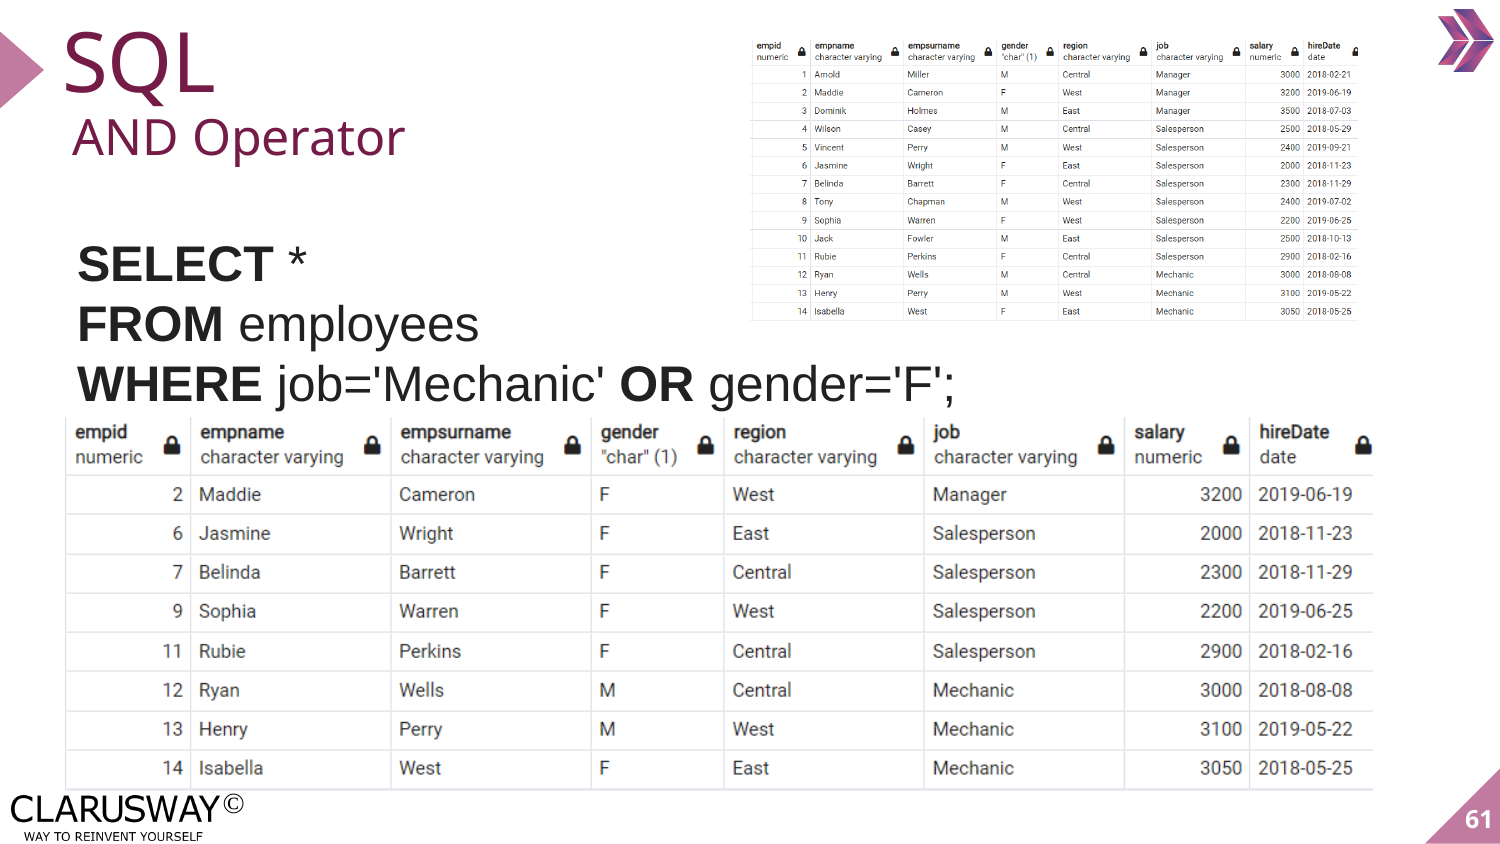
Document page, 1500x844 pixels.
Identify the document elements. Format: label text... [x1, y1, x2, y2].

title SQL [62, 28, 988, 90]
picture [65, 417, 1373, 791]
text_box SELECT * FROM employees WHERE job='Mechanic' OR gender='F'; [62, 216, 1113, 419]
picture [11, 795, 220, 841]
picture [750, 40, 1358, 321]
text_box AND Operator [57, 90, 745, 169]
slide_number ‹#› [1418, 760, 1494, 838]
picture [1438, 9, 1494, 72]
